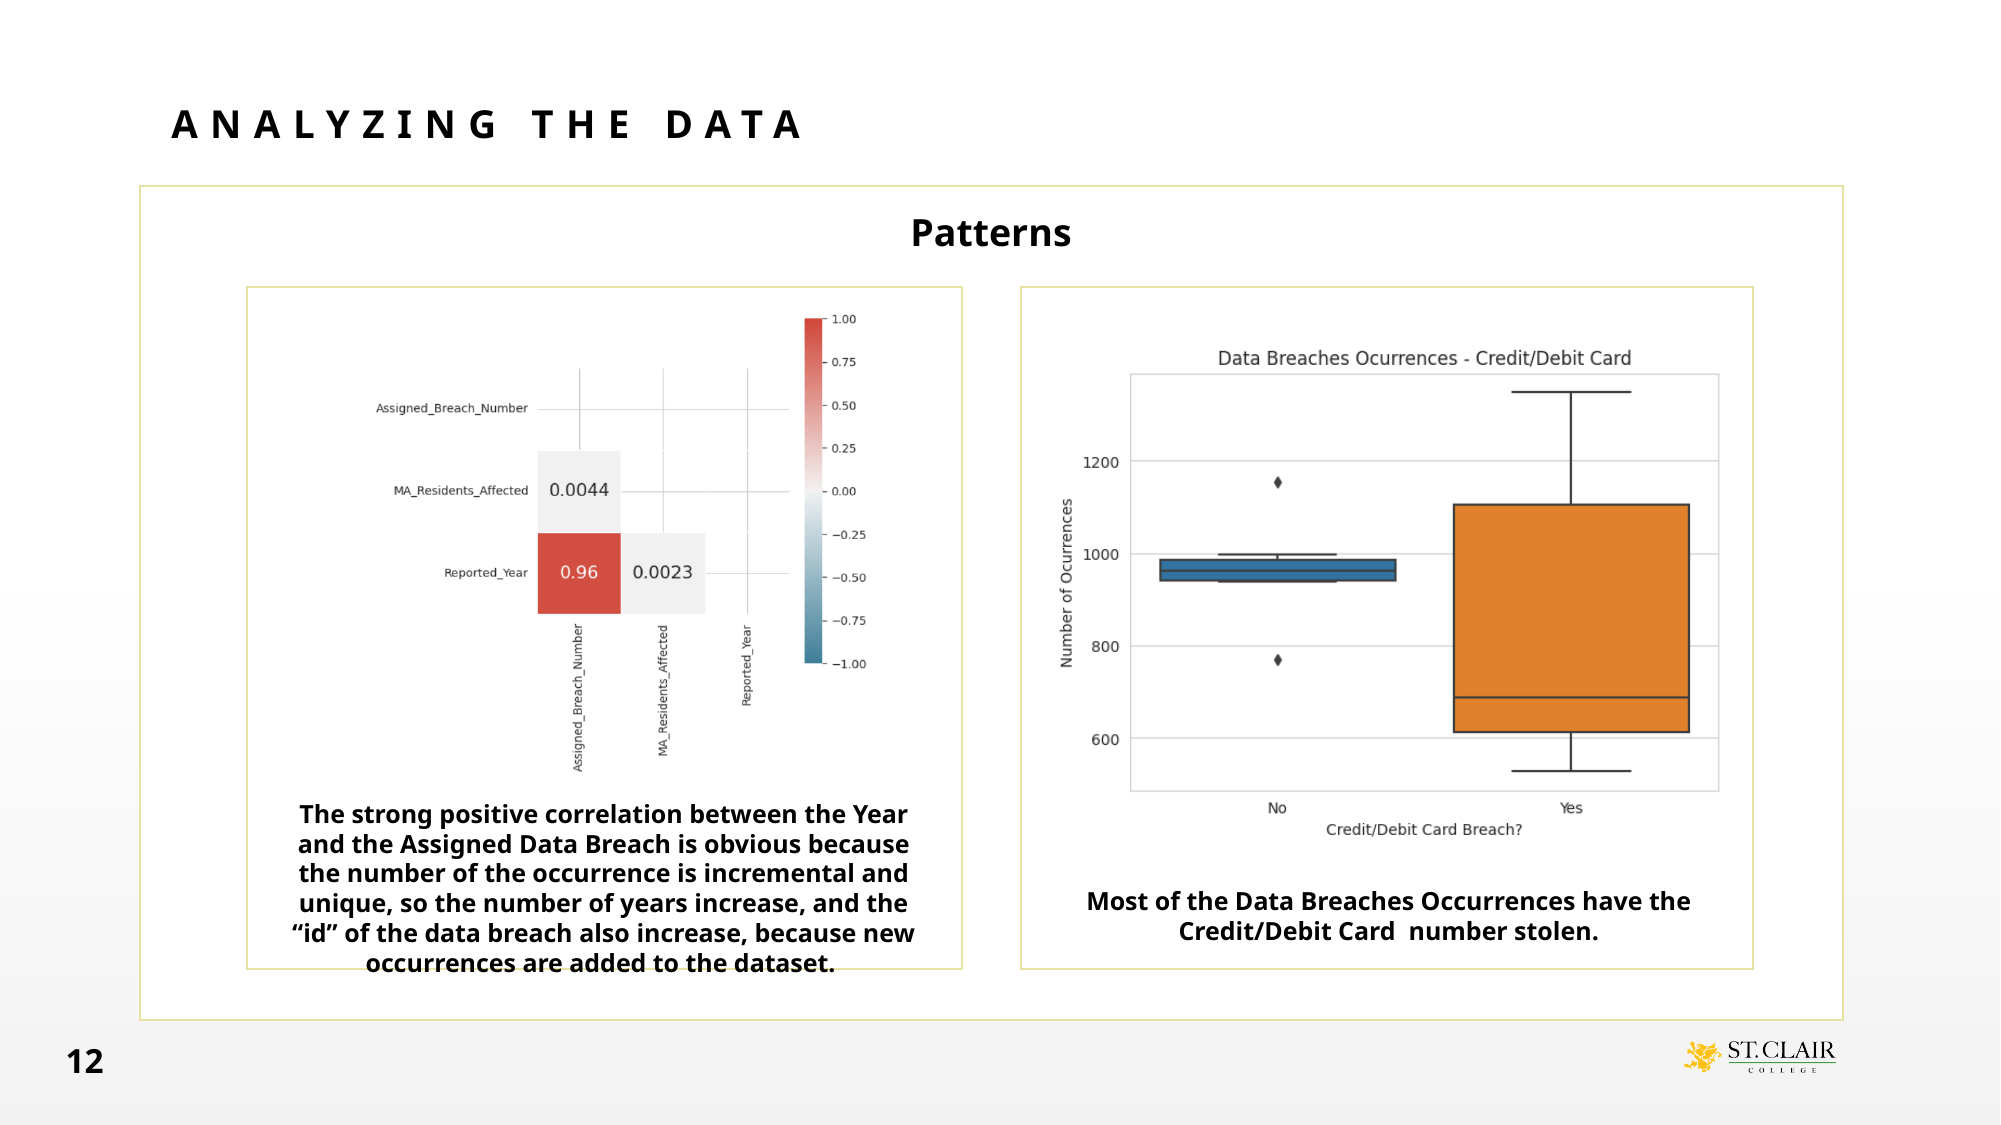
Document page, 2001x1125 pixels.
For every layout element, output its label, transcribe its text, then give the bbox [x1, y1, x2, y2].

title Analyzing THE DATA [156, 83, 1844, 155]
text_box Patterns [139, 185, 1844, 1021]
text_box The strong positive correlation between the Year and the Assigned Data Breach is obvious because the number of the occurrence is incremental and unique, so the number of years increase, and the “id” of the data breach also increase, because new occurrences are added to the dataset. [262, 790, 946, 986]
picture [354, 310, 889, 787]
text_box [246, 286, 963, 970]
text_box Most of the Data Breaches Occurrences have the Credit/Debit Card number stolen. [1025, 878, 1753, 953]
picture [1675, 1032, 1844, 1081]
text_box [1020, 286, 1754, 970]
picture [1050, 339, 1728, 849]
slide_number 12 [40, 1032, 129, 1093]
